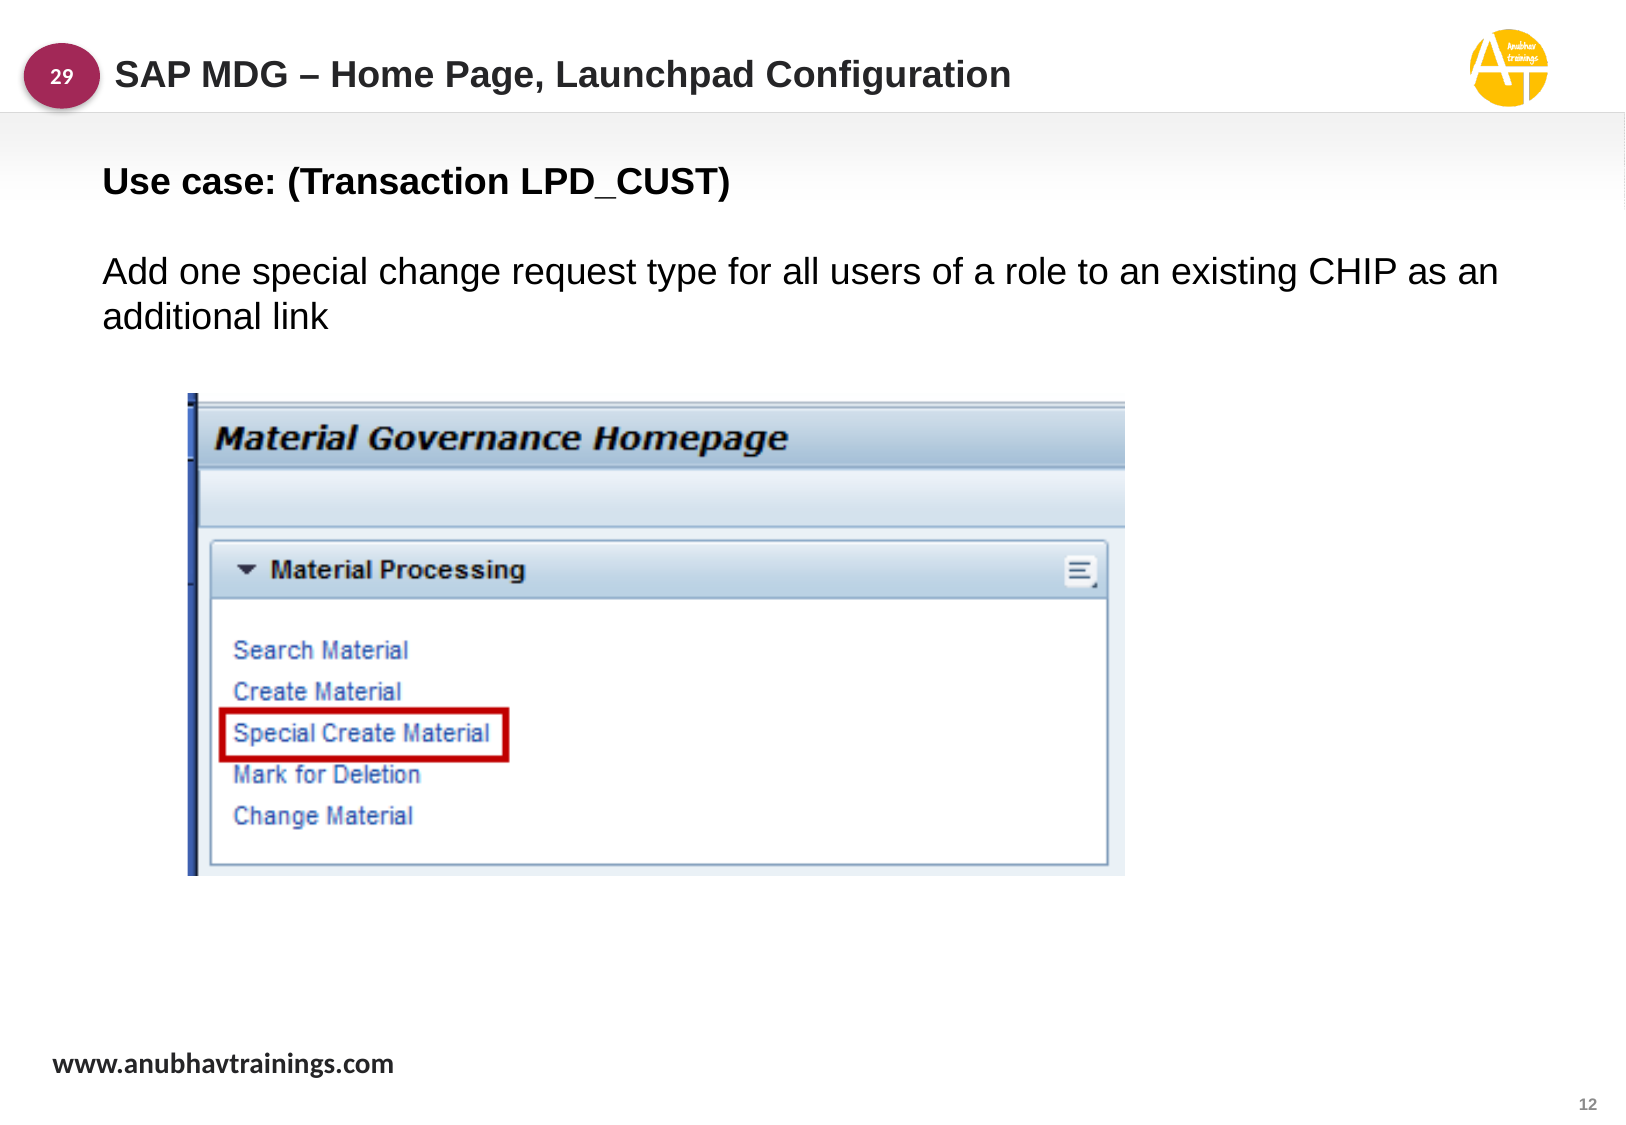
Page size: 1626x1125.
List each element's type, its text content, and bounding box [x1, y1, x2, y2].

picture [0, 113, 1625, 210]
text_box Use case: (Transaction LPD_CUST) Add one special change request type for all users of a role to an existing CHIP as an additional link [87, 149, 1563, 345]
picture [1462, 24, 1552, 112]
text_box 29 [23, 42, 101, 110]
picture [187, 393, 1126, 876]
text_box SAP MDG – Home Page, Launchpad Configuration [99, 42, 1438, 103]
